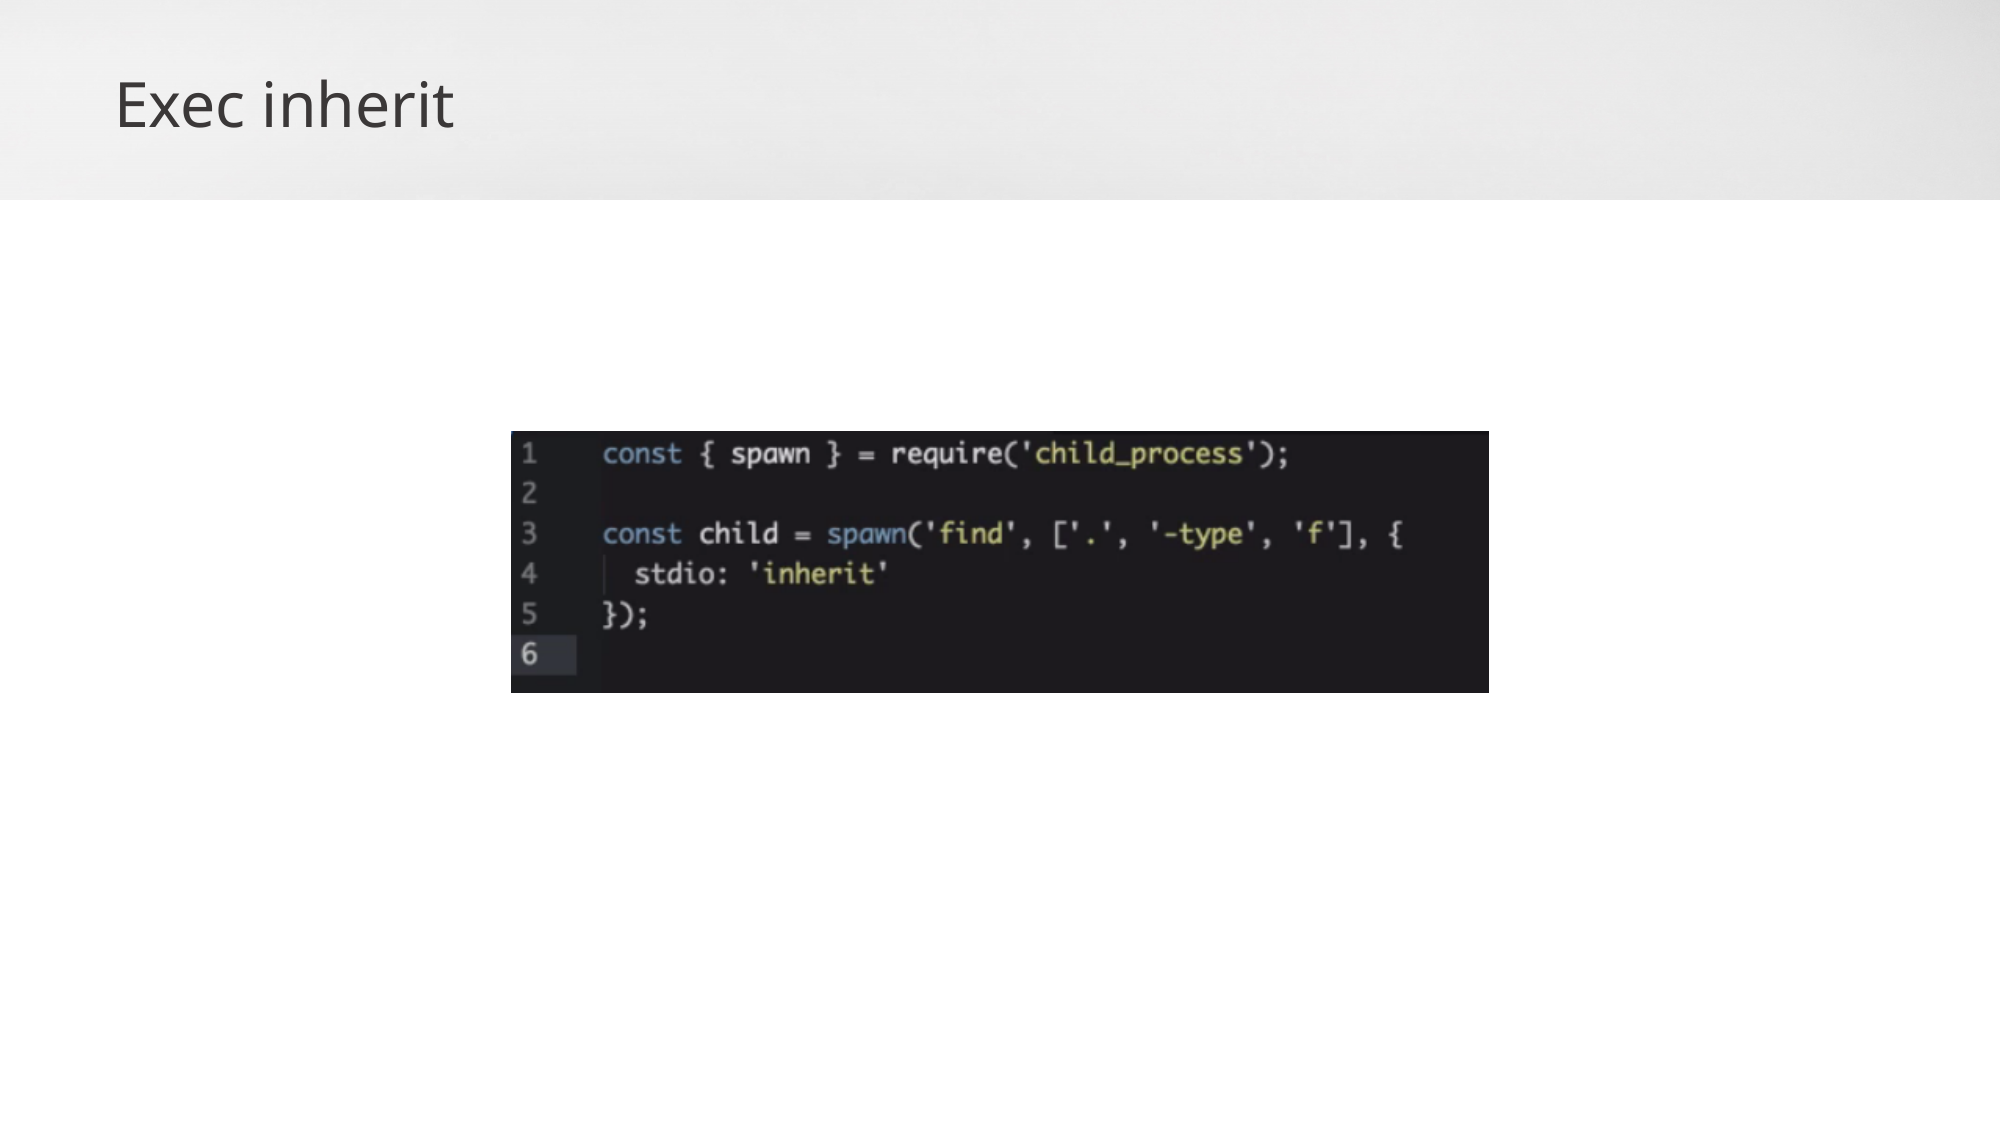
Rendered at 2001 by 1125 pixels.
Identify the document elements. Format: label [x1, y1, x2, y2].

picture [0, 0, 2000, 200]
picture [511, 431, 1489, 694]
